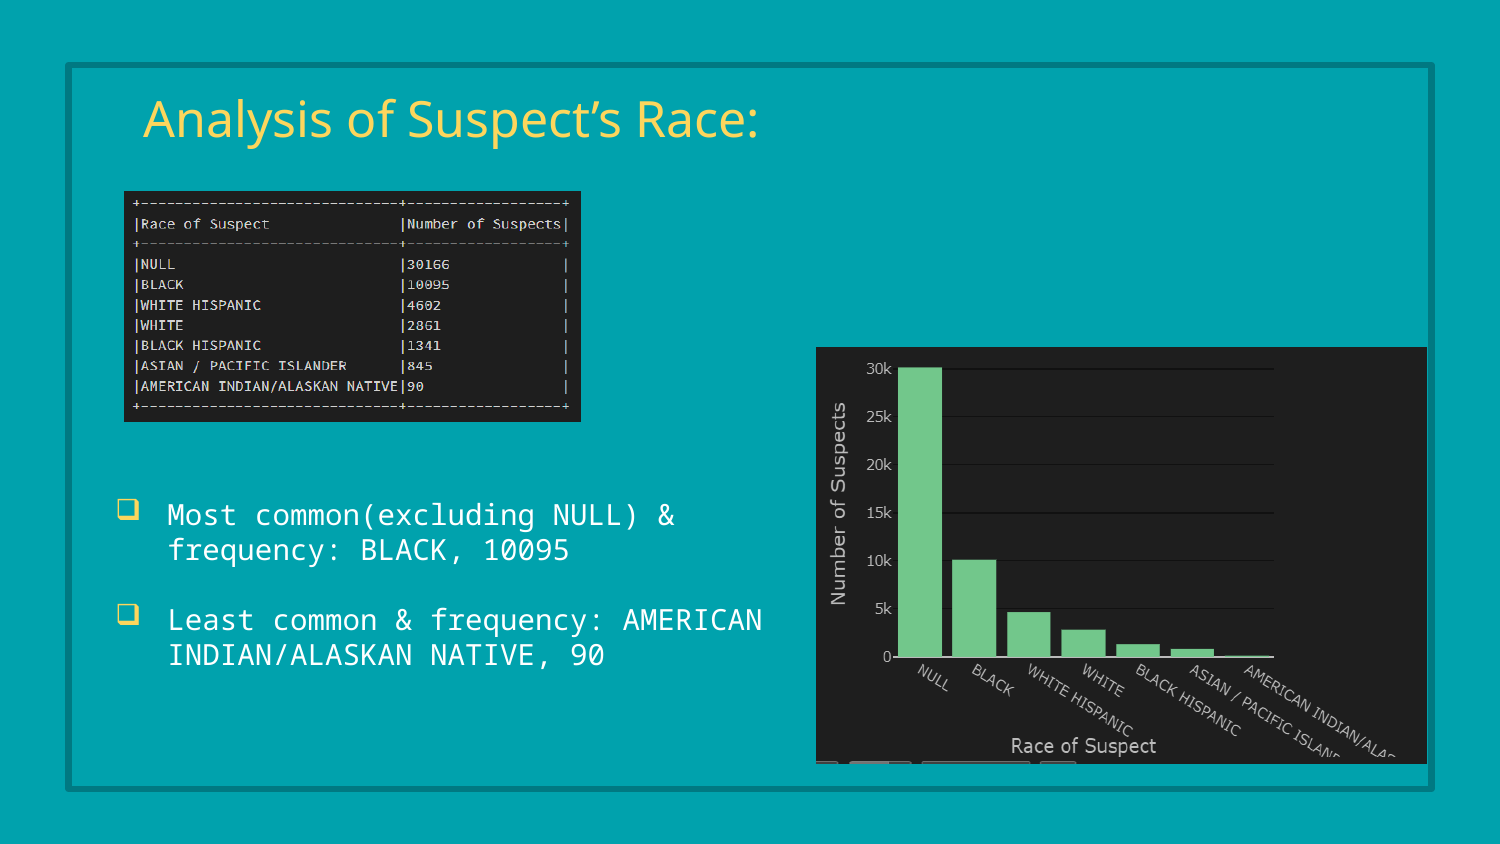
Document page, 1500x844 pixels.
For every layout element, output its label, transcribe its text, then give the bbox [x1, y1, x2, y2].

text_box [68, 64, 1432, 789]
picture [816, 347, 1428, 764]
picture [124, 191, 581, 422]
text_box Most common(excluding NULL) & frequency: BLACK, 10095 Least common & frequency: AMERICAN INDIAN/ALASKAN NATIVE, 90 [21, 488, 779, 679]
